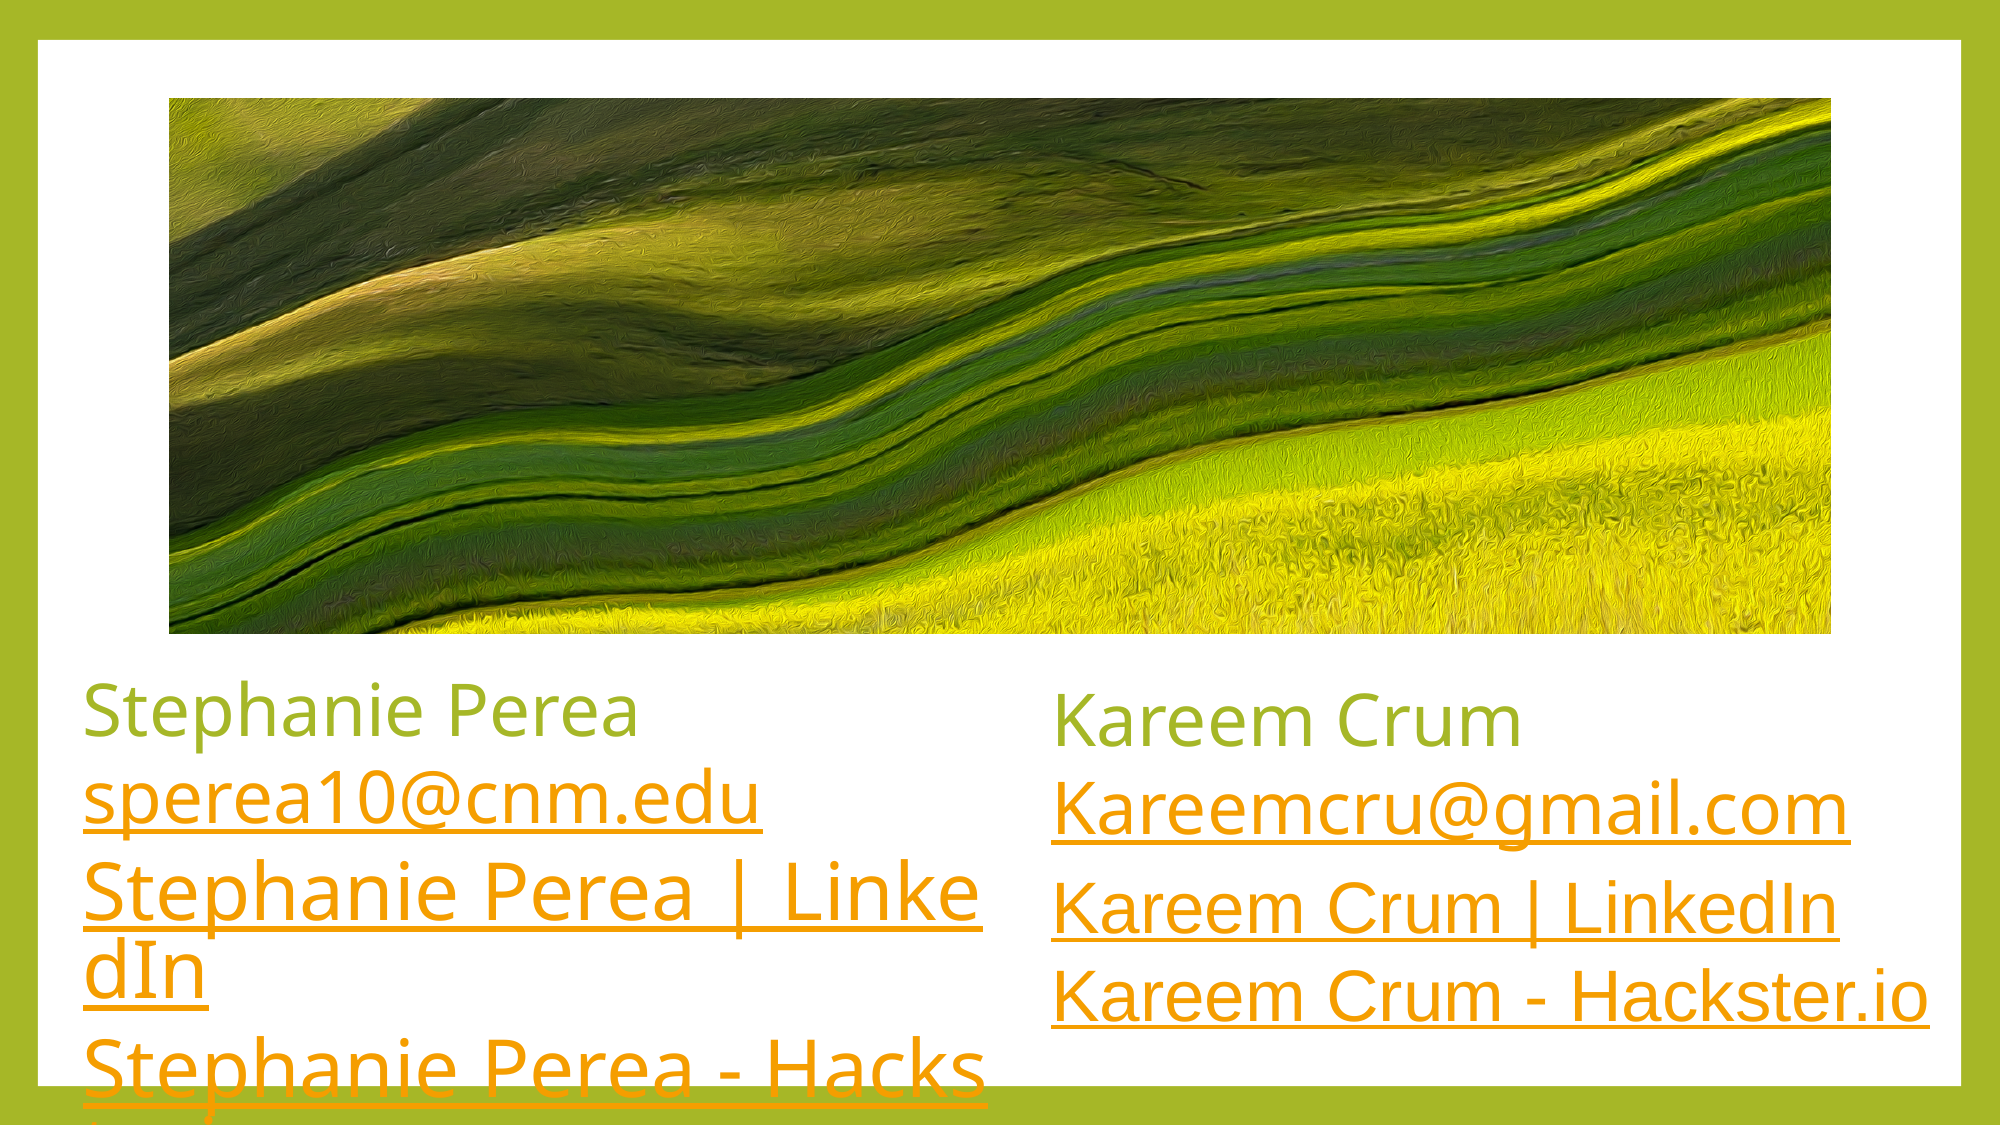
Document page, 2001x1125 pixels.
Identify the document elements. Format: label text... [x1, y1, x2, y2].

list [169, 98, 1831, 634]
title Stephanie Perea sperea10@cnm.edu Stephanie Perea | LinkedIn Stephanie Perea - Hackster.io [67, 658, 1025, 1053]
text_box Kareem Crum Kareemcru@gmail.com Kareem Crum | LinkedIn Kareem Crum - Hackster.io [1035, 658, 1960, 1051]
